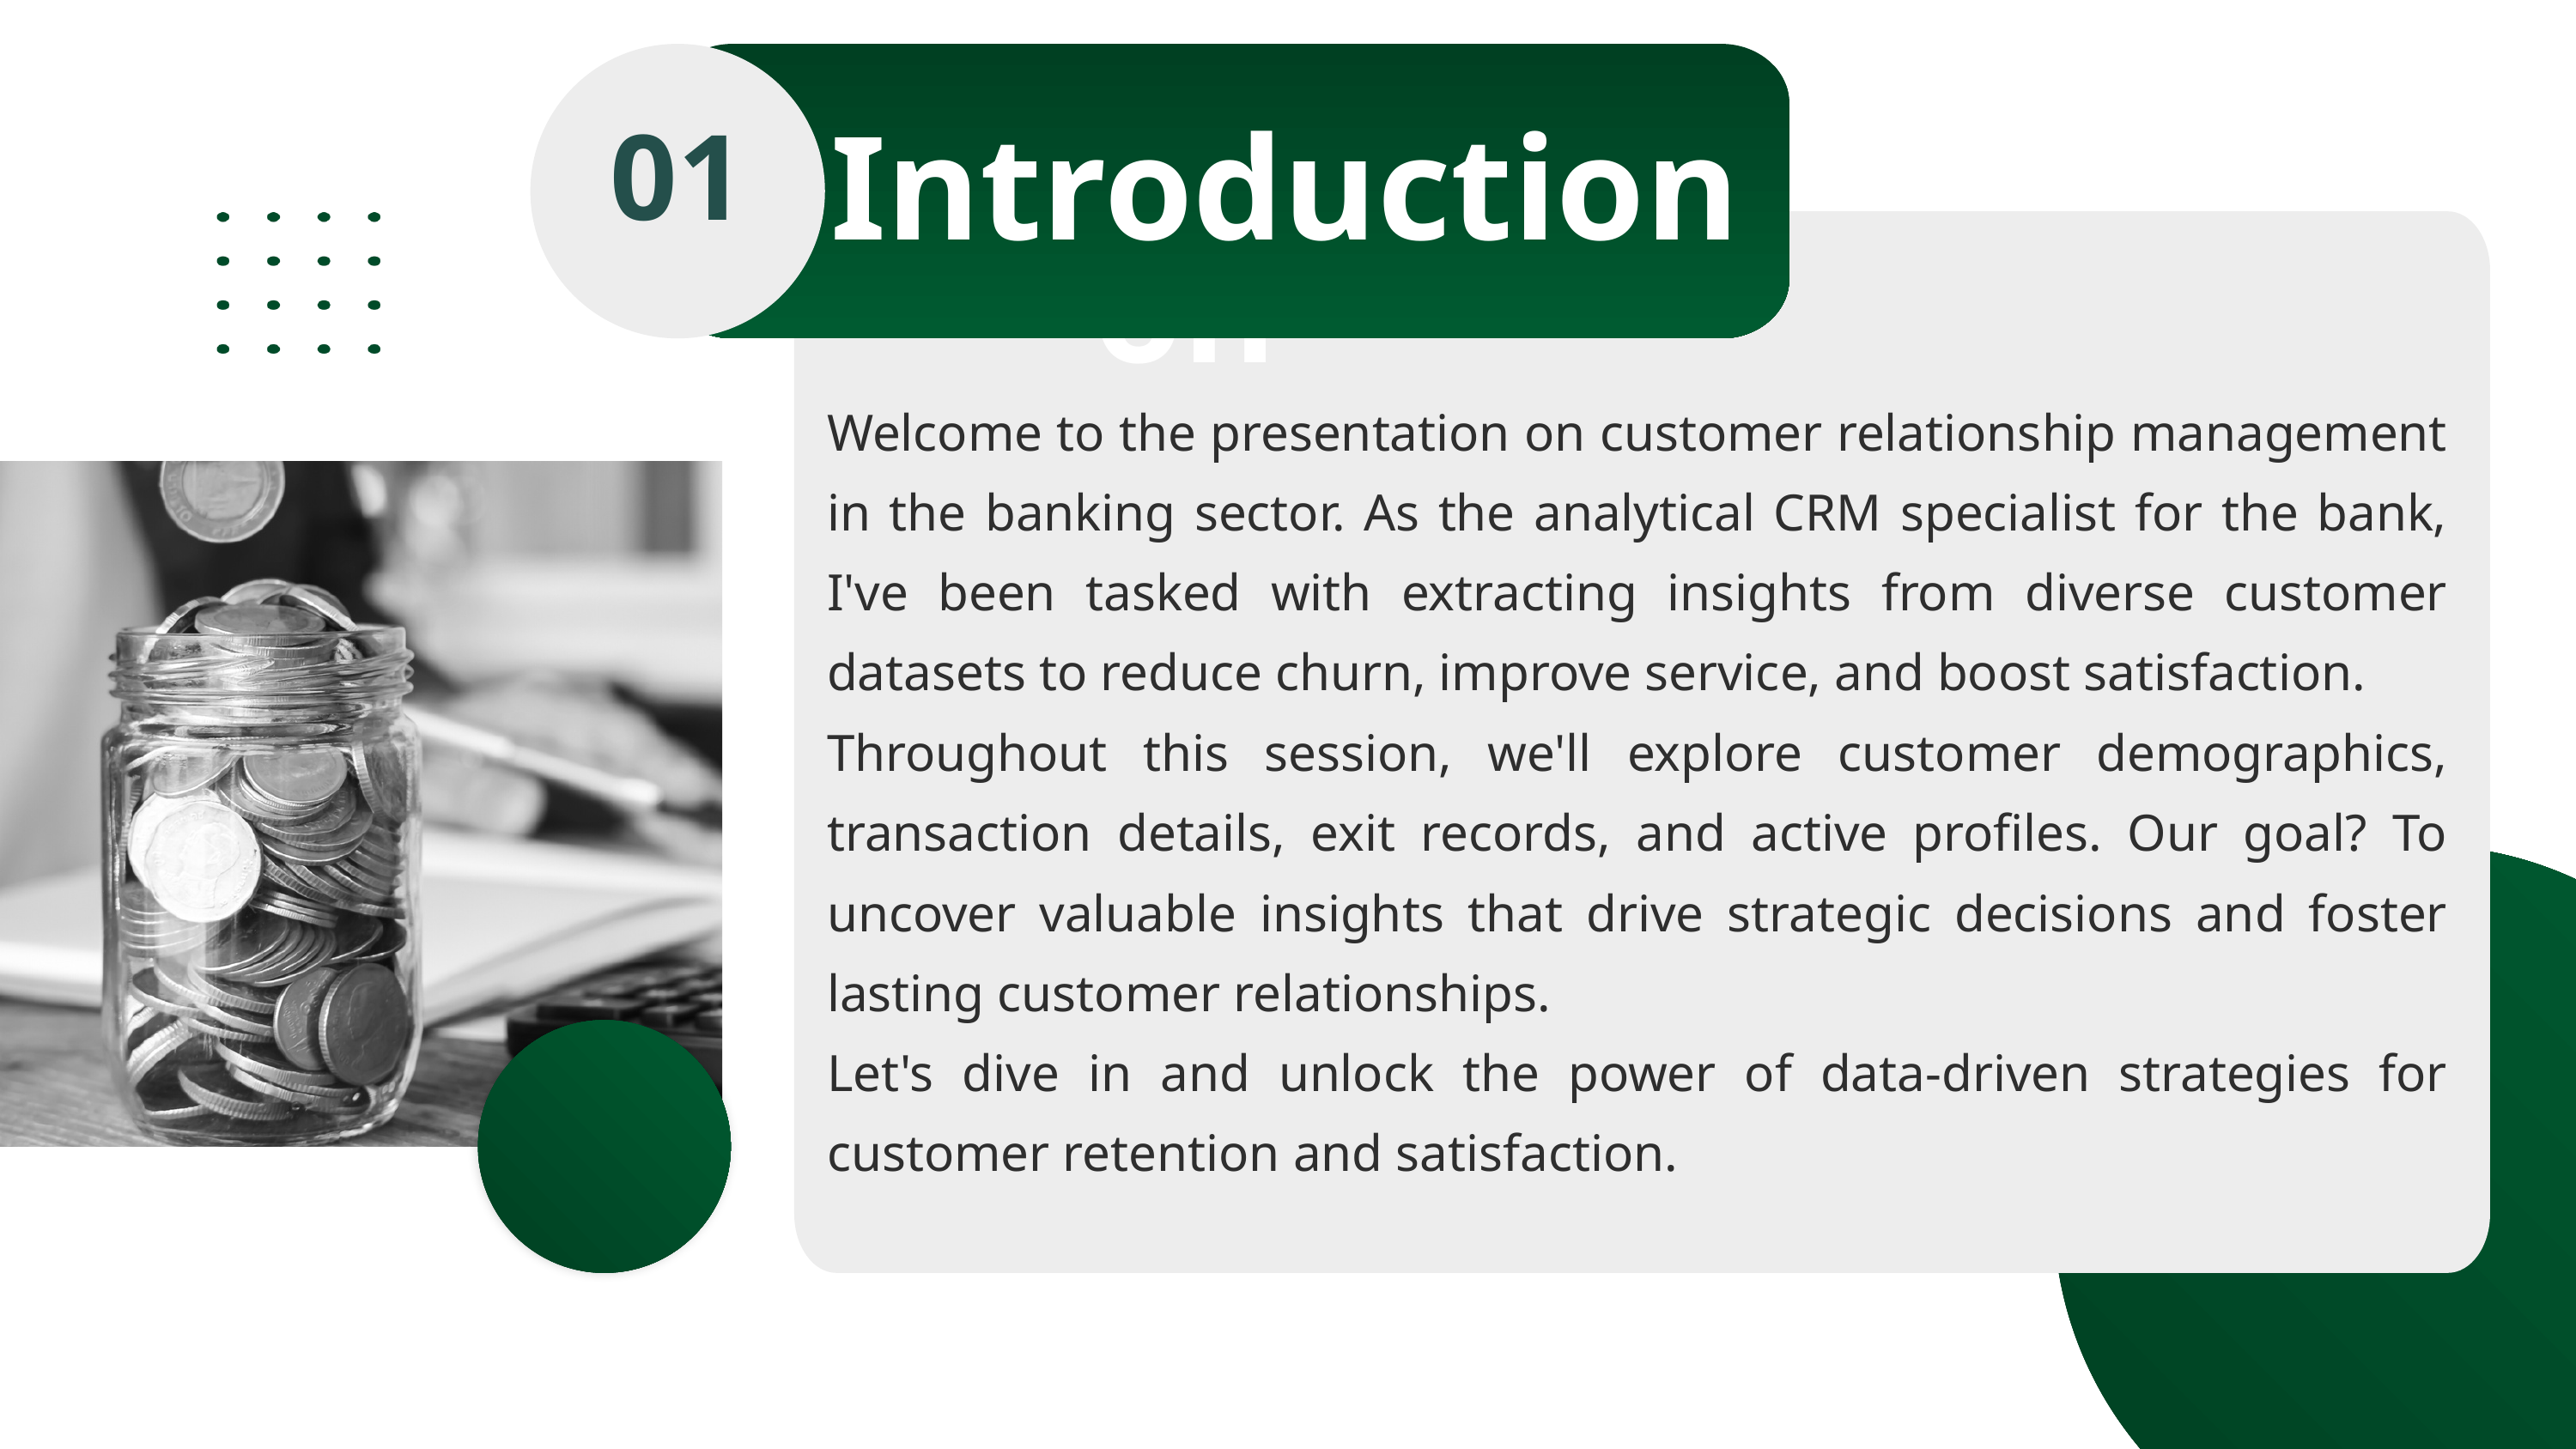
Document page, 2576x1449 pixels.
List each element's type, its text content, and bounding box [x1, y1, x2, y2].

text_box [530, 45, 654, 337]
text_box [477, 1113, 732, 1273]
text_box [0, 461, 723, 1147]
text_box [216, 212, 380, 354]
text_box [2059, 852, 2576, 1449]
text_box 01 [584, 174, 654, 244]
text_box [793, 210, 2491, 1274]
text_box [659, 20, 1911, 339]
